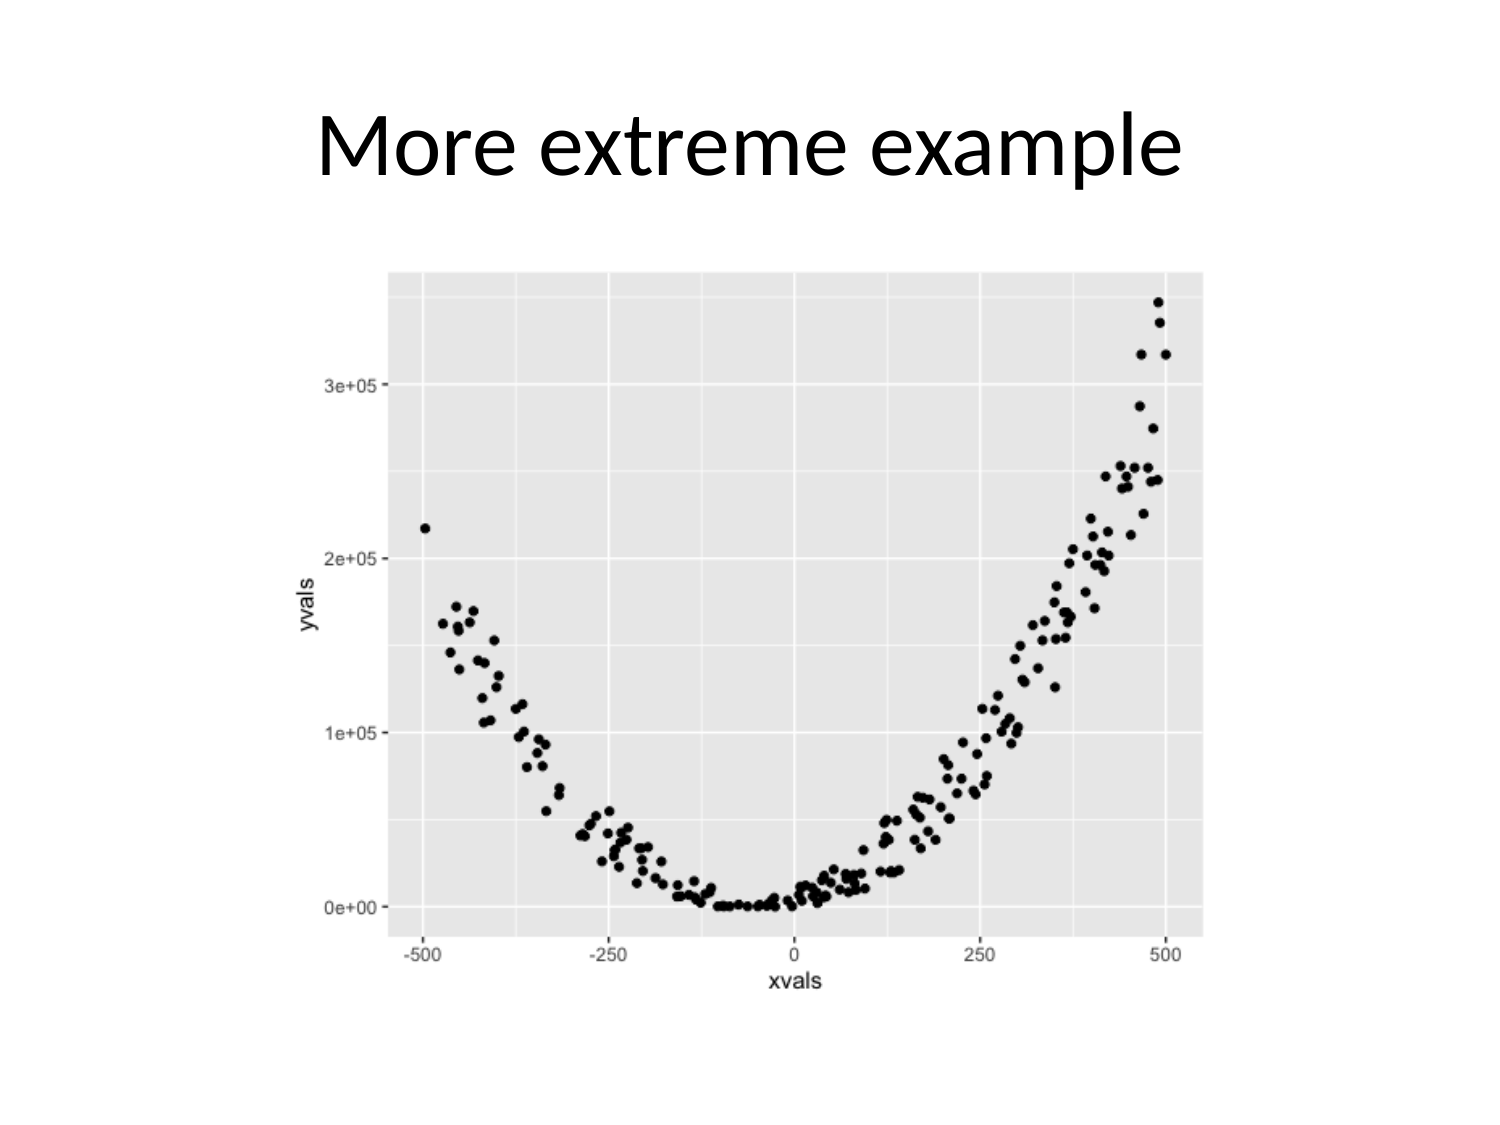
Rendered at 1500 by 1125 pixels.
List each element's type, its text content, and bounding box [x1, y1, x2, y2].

picture [285, 262, 1215, 1005]
title More extreme example [75, 45, 1425, 233]
